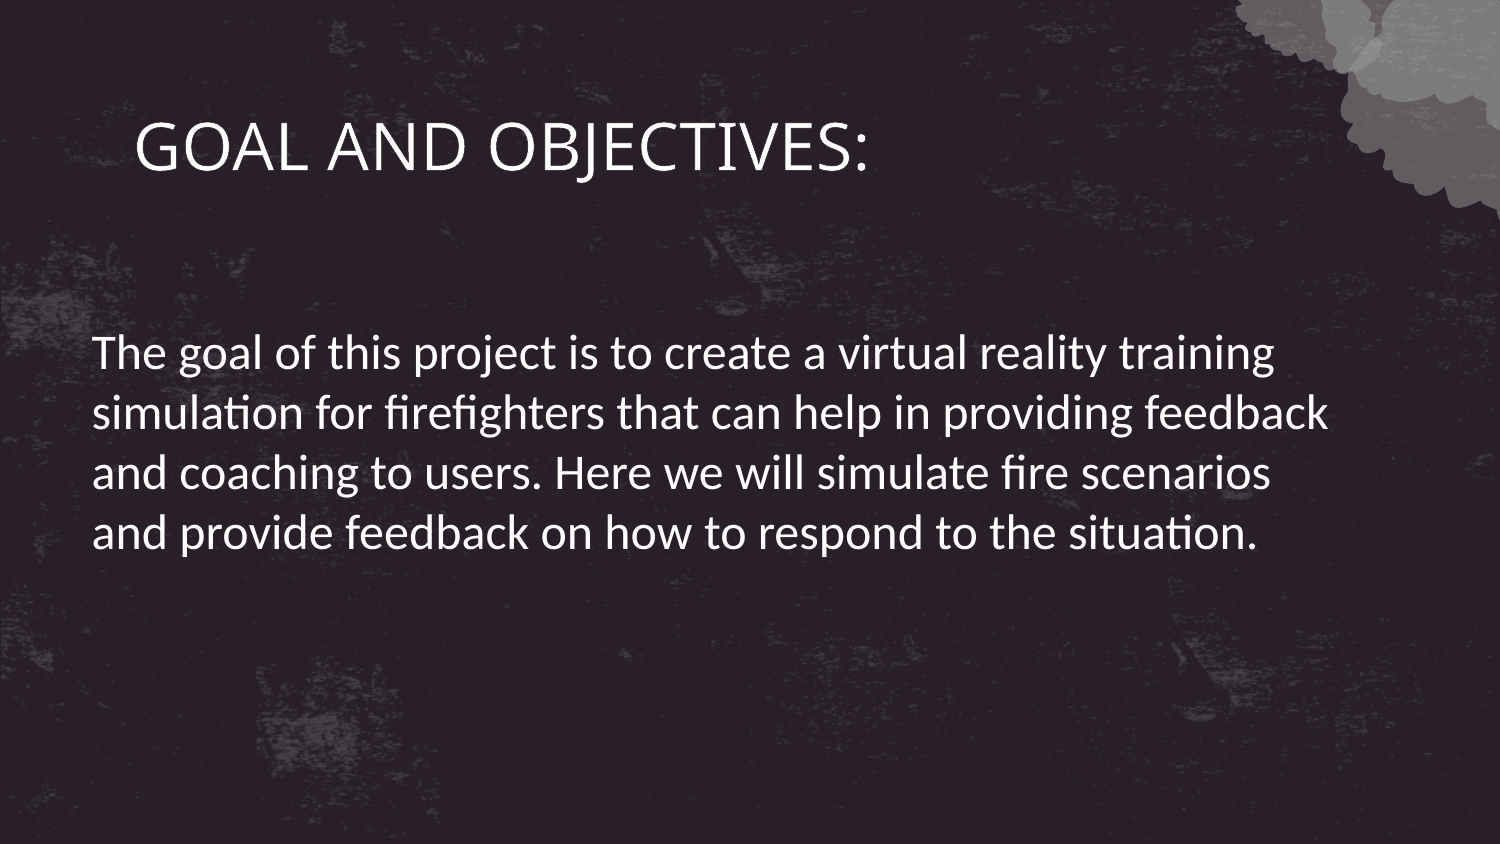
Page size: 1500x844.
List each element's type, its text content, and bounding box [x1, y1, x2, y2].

list The goal of this project is to create a virtual reality training simulation for firefighters that can help in providing feedback and coaching to users. Here we will simulate fire scenarios and provide feedback on how to respond to the situation. [76, 421, 1356, 635]
title GOAL AND OBJECTIVES: [117, 88, 1383, 167]
